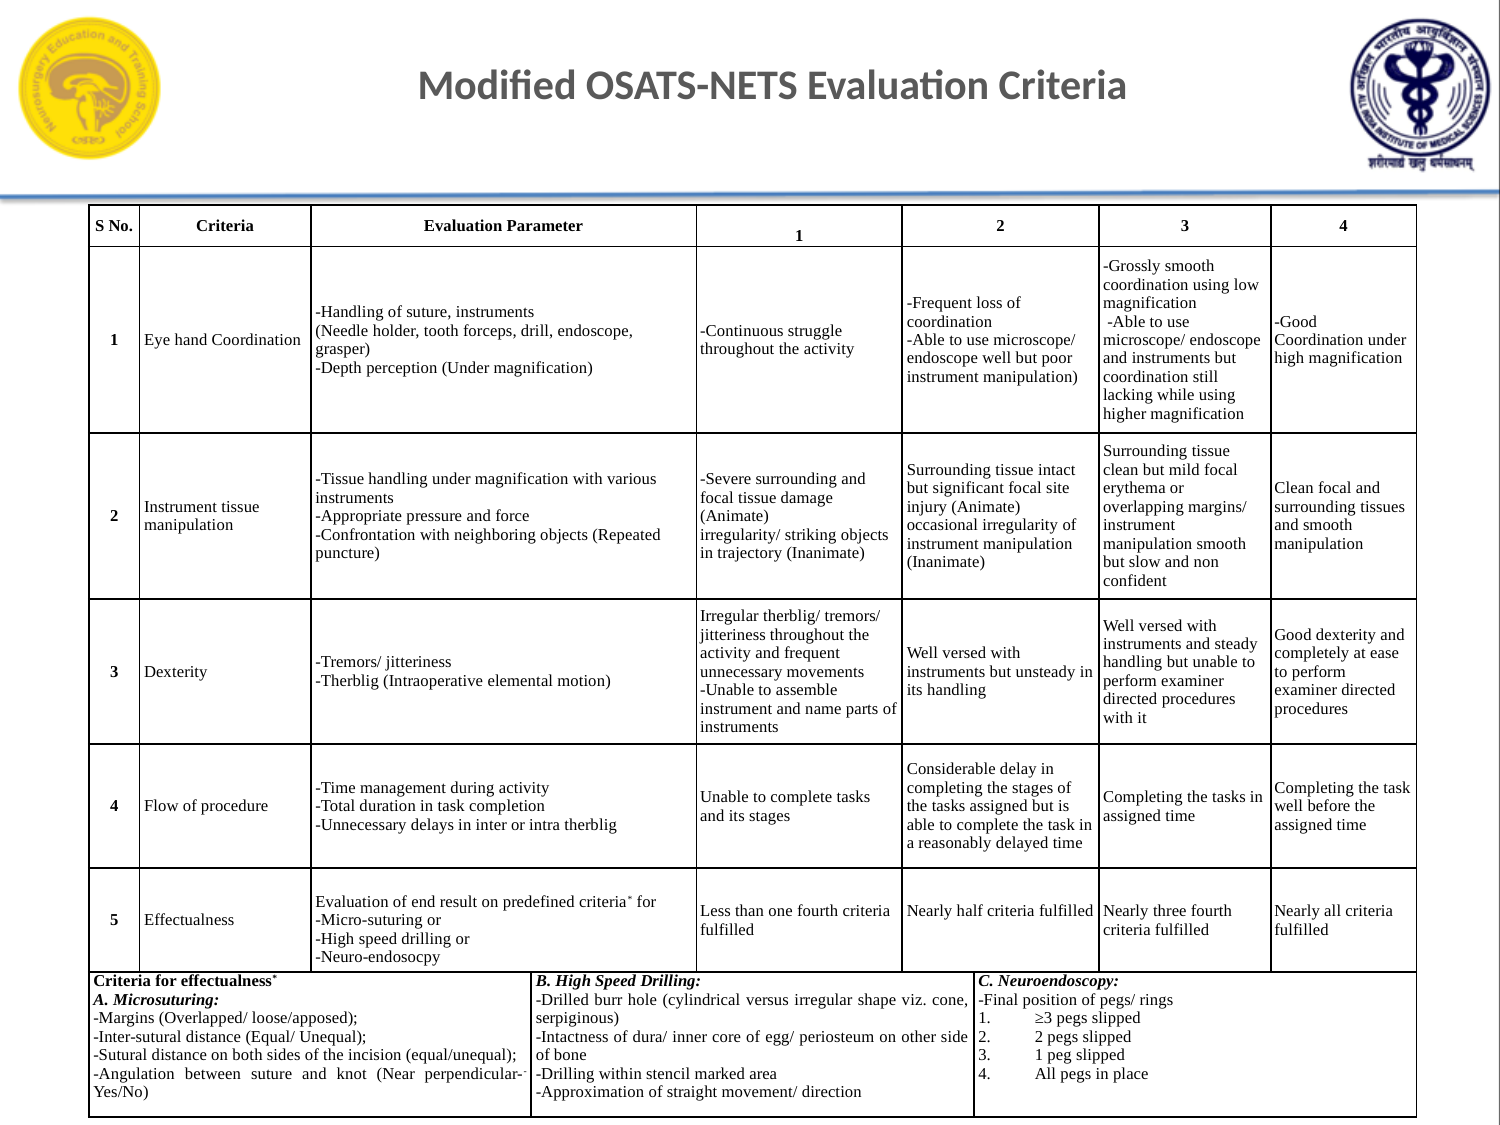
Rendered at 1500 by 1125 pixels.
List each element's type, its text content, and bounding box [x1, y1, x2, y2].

table_cell -Good Coordination under high magnification [1272, 247, 1416, 432]
title Modified OSATS-NETS Evaluation Criteria [55, 0, 1450, 167]
table_cell -Handling of suture, instruments (Needle holder, tooth forceps, drill, endoscope, grasper) -Depth perception (Under magnification) [312, 247, 696, 432]
table_cell -Severe surrounding and focal tissue damage (Animate) irregularity/ striking objects in trajectory (Inanimate) [697, 434, 901, 598]
table_header 2 [903, 206, 1098, 246]
table_cell -Grossly smooth coordination using low magnification -Able to use microscope/ endoscope and instruments but coordination still lacking while using higher magnification [1100, 247, 1270, 432]
table_cell -Tissue handling under magnification with various instruments -Appropriate pressure and force -Confrontation with neighboring objects (Repeated puncture) [312, 434, 696, 598]
table_header S No. [90, 206, 139, 246]
table_cell Good dexterity and completely at ease to perform examiner directed procedures [1272, 600, 1416, 743]
table_header 3 [1100, 206, 1270, 246]
table_cell Well versed with instruments and steady handling but unable to perform examiner directed procedures with it [1100, 600, 1270, 743]
table_cell Evaluation of end result on predefined criteria* for -Micro-suturing or -High speed drilling or -Neuro-endosocpy [312, 869, 696, 971]
table_cell Surrounding tissue intact but significant focal site injury (Animate) occasional irregularity of instrument manipulation (Inanimate) [903, 434, 1098, 598]
table_cell Completing the task well before the assigned time [1272, 745, 1416, 867]
table_cell Criteria for effectualness* A. Microsuturing: -Margins (Overlapped/ loose/apposed); -Inter-sutural distance (Equal/ Unequal); -Sutural distance on both sides of the incision (equal/unequal); -Angulation between suture and knot (Near perpendicular-- Yes/No) [90, 973, 530, 1116]
table_header Criteria [140, 206, 310, 246]
table_cell Surrounding tissue clean but mild focal erythema or overlapping margins/ instrument manipulation smooth but slow and non confident [1100, 434, 1270, 598]
table_cell Eye hand Coordination [140, 247, 310, 432]
table_cell B. High Speed Drilling: -Drilled burr hole (cylindrical versus irregular shape viz. cone, serpiginous) -Intactness of dura/ inner core of egg/ periosteum on other side of bone -Drilling within stencil marked area -Approximation of straight movement/ direction [532, 973, 973, 1116]
table_header 1 [697, 206, 901, 246]
table_header Evaluation Parameter [312, 206, 696, 246]
table_cell Flow of procedure [140, 745, 310, 867]
table_cell -Frequent loss of coordination -Able to use microscope/ endoscope well but poor instrument manipulation) [903, 247, 1098, 432]
table_cell Less than one fourth criteria fulfilled [697, 869, 901, 971]
table_cell 1 [90, 247, 139, 432]
table_cell -Continuous struggle throughout the activity [697, 247, 901, 432]
picture [0, 0, 1500, 1125]
table_cell 2 [90, 434, 139, 598]
table_cell Irregular therblig/ tremors/ jitteriness throughout the activity and frequent unnecessary movements -Unable to assemble instrument and name parts of instruments [697, 600, 901, 743]
table_cell Nearly all criteria fulfilled [1272, 869, 1416, 971]
table_cell Instrument tissue manipulation [140, 434, 310, 598]
table_cell Well versed with instruments but unsteady in its handling [903, 600, 1098, 743]
table_cell Clean focal and surrounding tissues and smooth manipulation [1272, 434, 1416, 598]
table_cell -Time management during activity -Total duration in task completion -Unnecessary delays in inter or intra therblig [312, 745, 696, 867]
table_cell 5 [90, 869, 139, 971]
table_header 4 [1272, 206, 1416, 246]
table_cell -Tremors/ jitteriness -Therblig (Intraoperative elemental motion) [312, 600, 696, 743]
table_cell Unable to complete tasks and its stages [697, 745, 901, 867]
table_cell 3 [90, 600, 139, 743]
table_cell Effectualness [140, 869, 310, 971]
table_cell C. Neuroendoscopy: -Final position of pegs/ rings ≥3 pegs slipped 2 pegs slipped 1 peg slipped All pegs in place [975, 973, 1416, 1116]
table_cell Nearly half criteria fulfilled [903, 869, 1098, 971]
table_cell Considerable delay in completing the stages of the tasks assigned but is able to complete the task in a reasonably delayed time [903, 745, 1098, 867]
table_cell 4 [90, 745, 139, 867]
table_cell Dexterity [140, 600, 310, 743]
table_cell Completing the tasks in assigned time [1100, 745, 1270, 867]
table_cell Nearly three fourth criteria fulfilled [1100, 869, 1270, 971]
